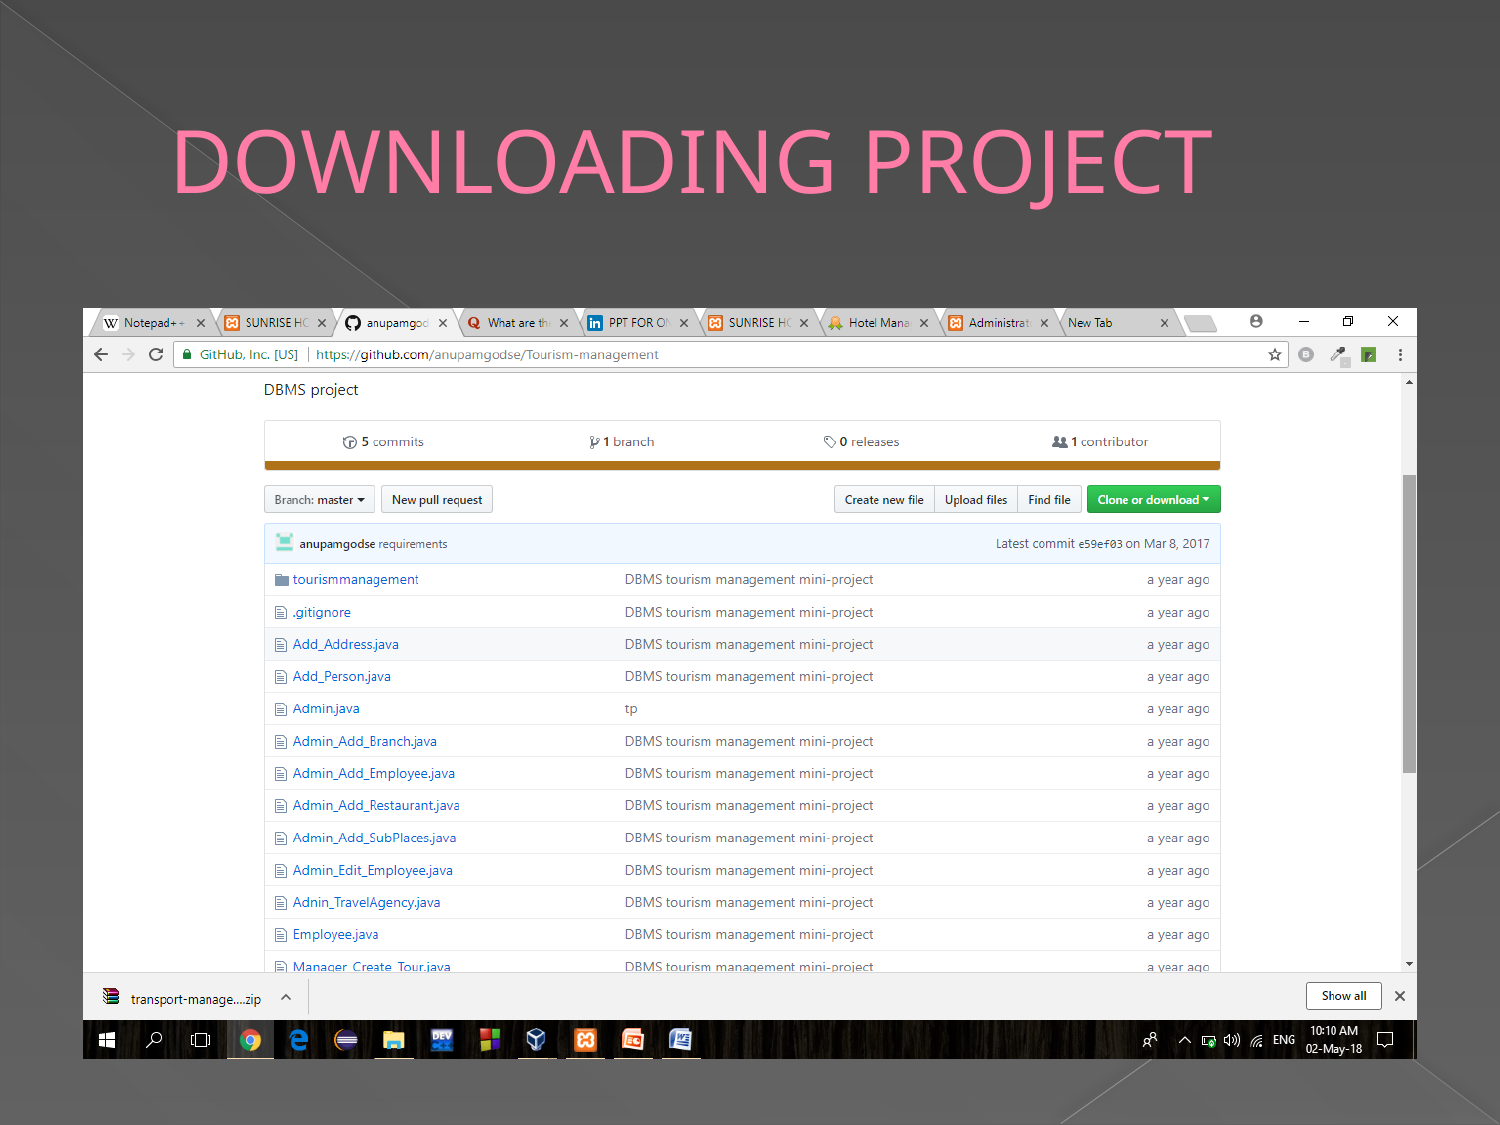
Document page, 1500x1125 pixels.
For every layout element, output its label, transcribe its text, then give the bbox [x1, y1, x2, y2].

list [82, 308, 1418, 1060]
title DOWNLOADING PROJECT [75, 43, 1425, 274]
